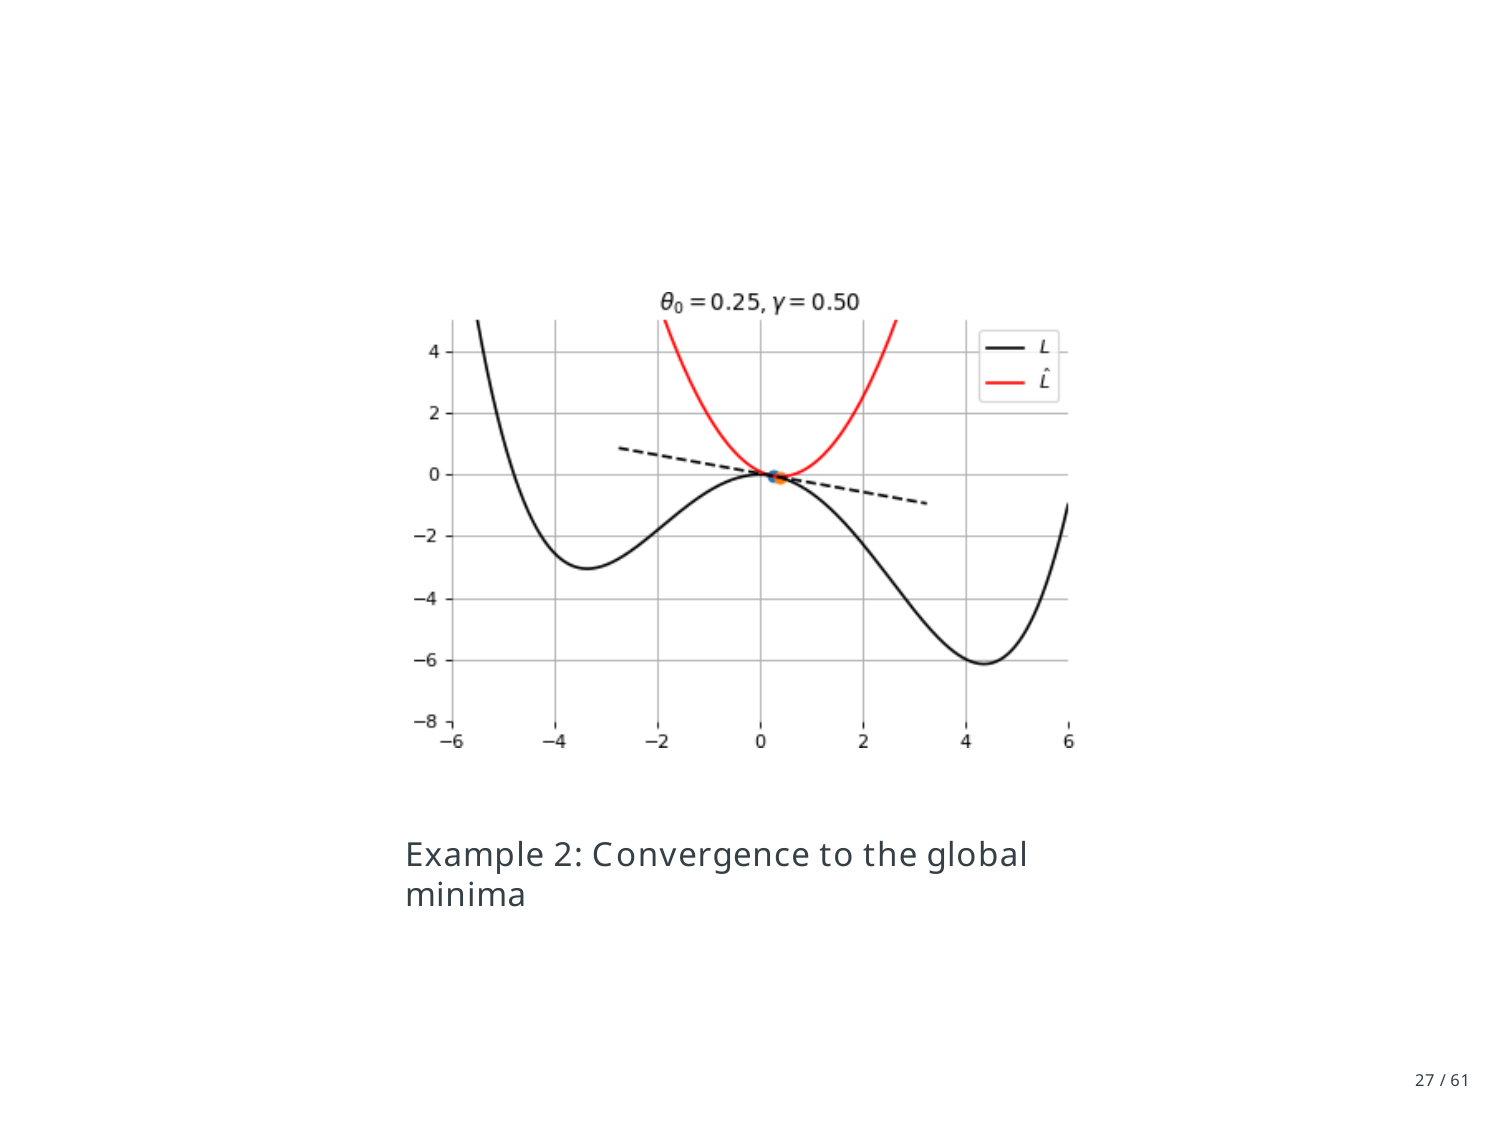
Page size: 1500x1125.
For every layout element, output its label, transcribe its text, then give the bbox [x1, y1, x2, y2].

picture [414, 292, 1075, 748]
text_box 27 / 61 [1412, 1068, 1471, 1091]
text_box Example 2: Convergence to the global minima [402, 830, 1097, 914]
